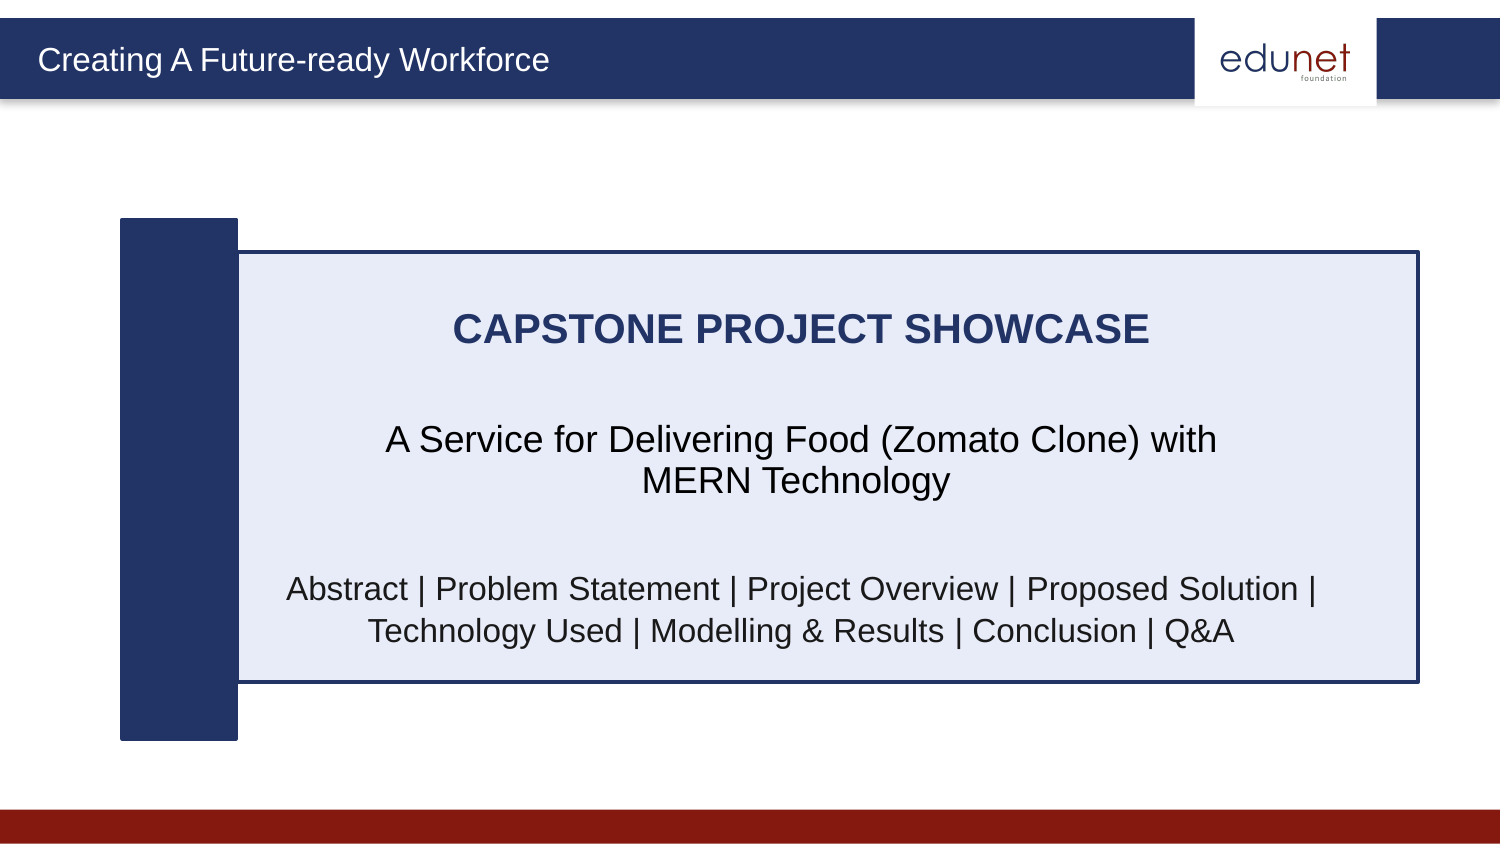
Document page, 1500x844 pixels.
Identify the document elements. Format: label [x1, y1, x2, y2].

picture [1215, 38, 1356, 86]
text_box [121, 219, 1418, 739]
